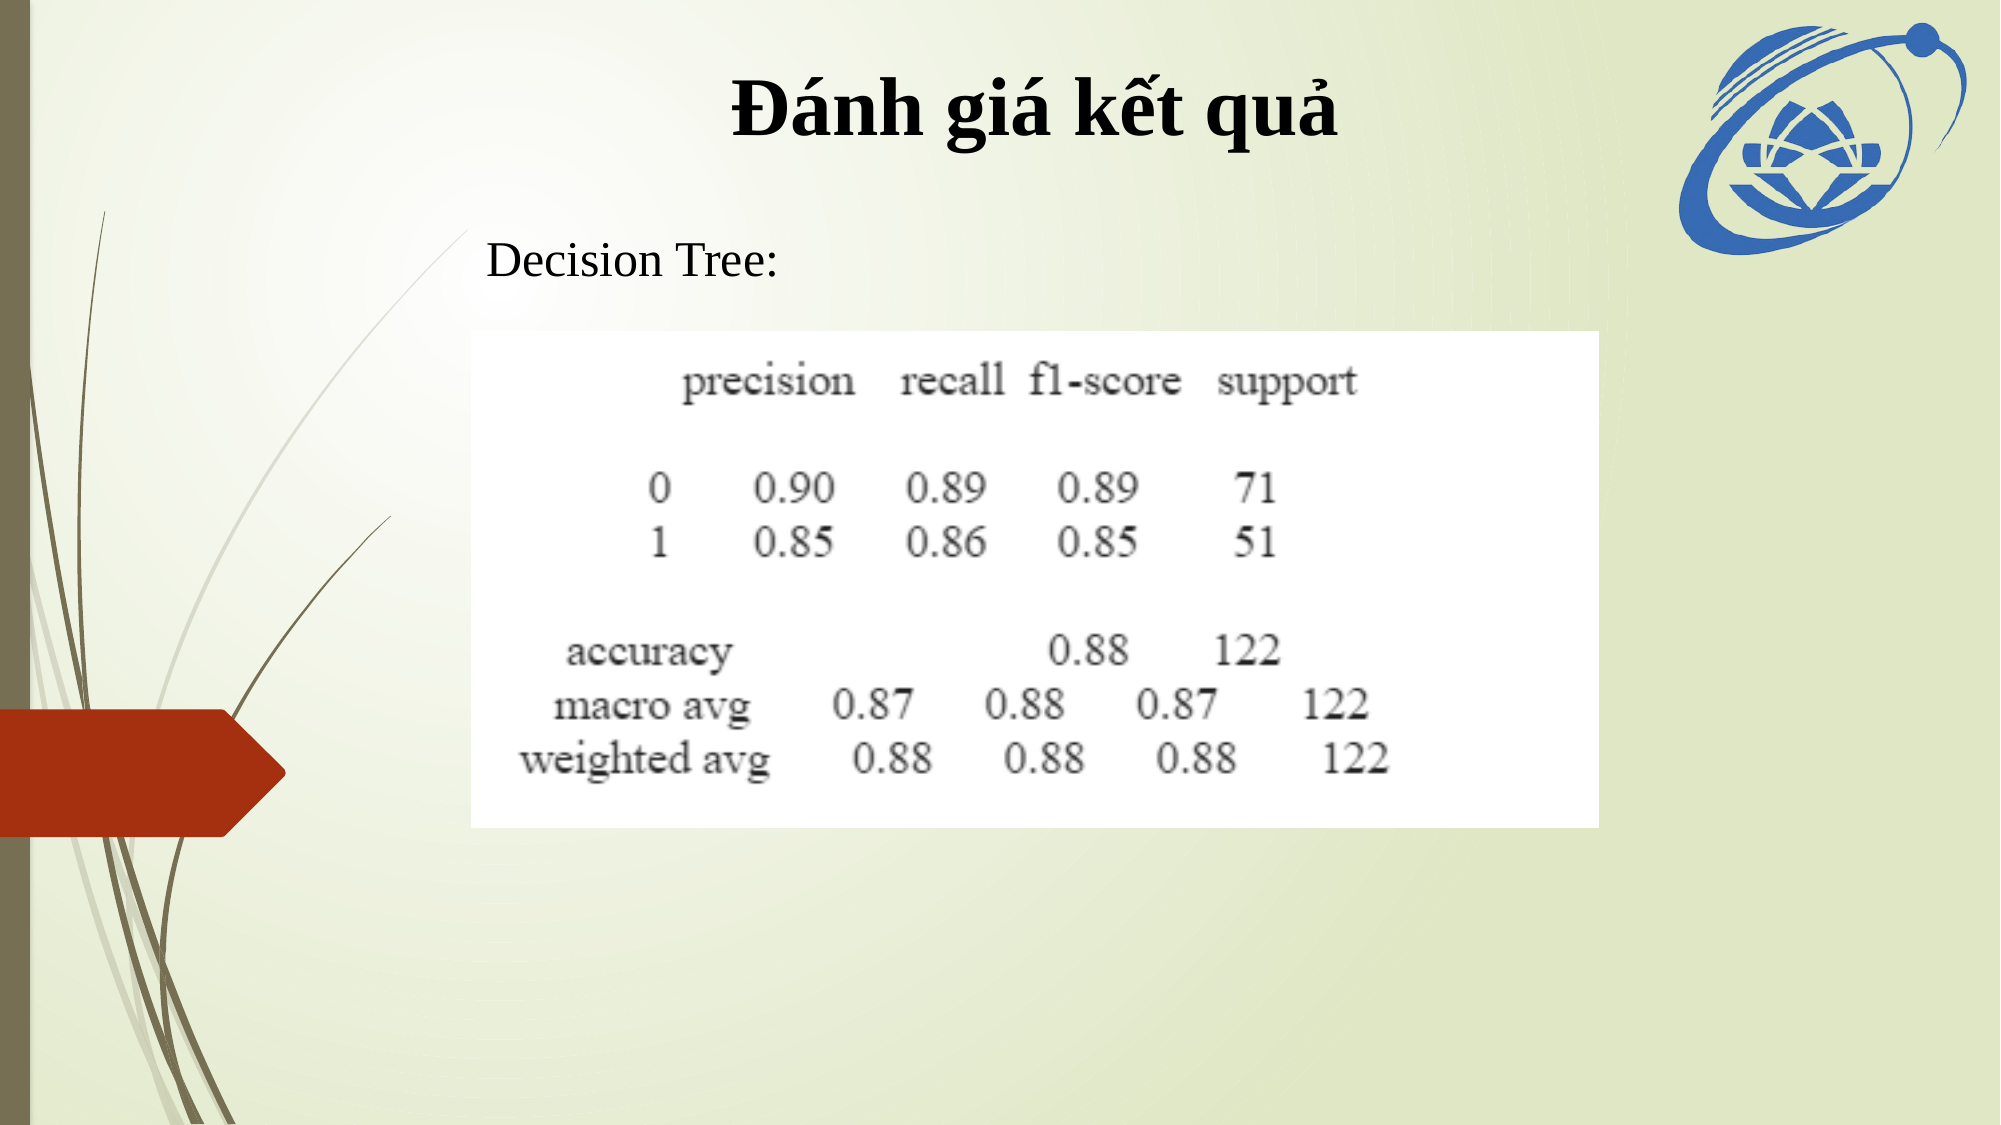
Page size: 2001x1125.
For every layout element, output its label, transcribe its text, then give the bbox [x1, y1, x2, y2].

picture [1677, 21, 1969, 264]
text_box Decision Tree: [471, 219, 1311, 294]
picture [470, 331, 1599, 828]
text_box Đánh giá kết quả [686, 44, 1384, 160]
